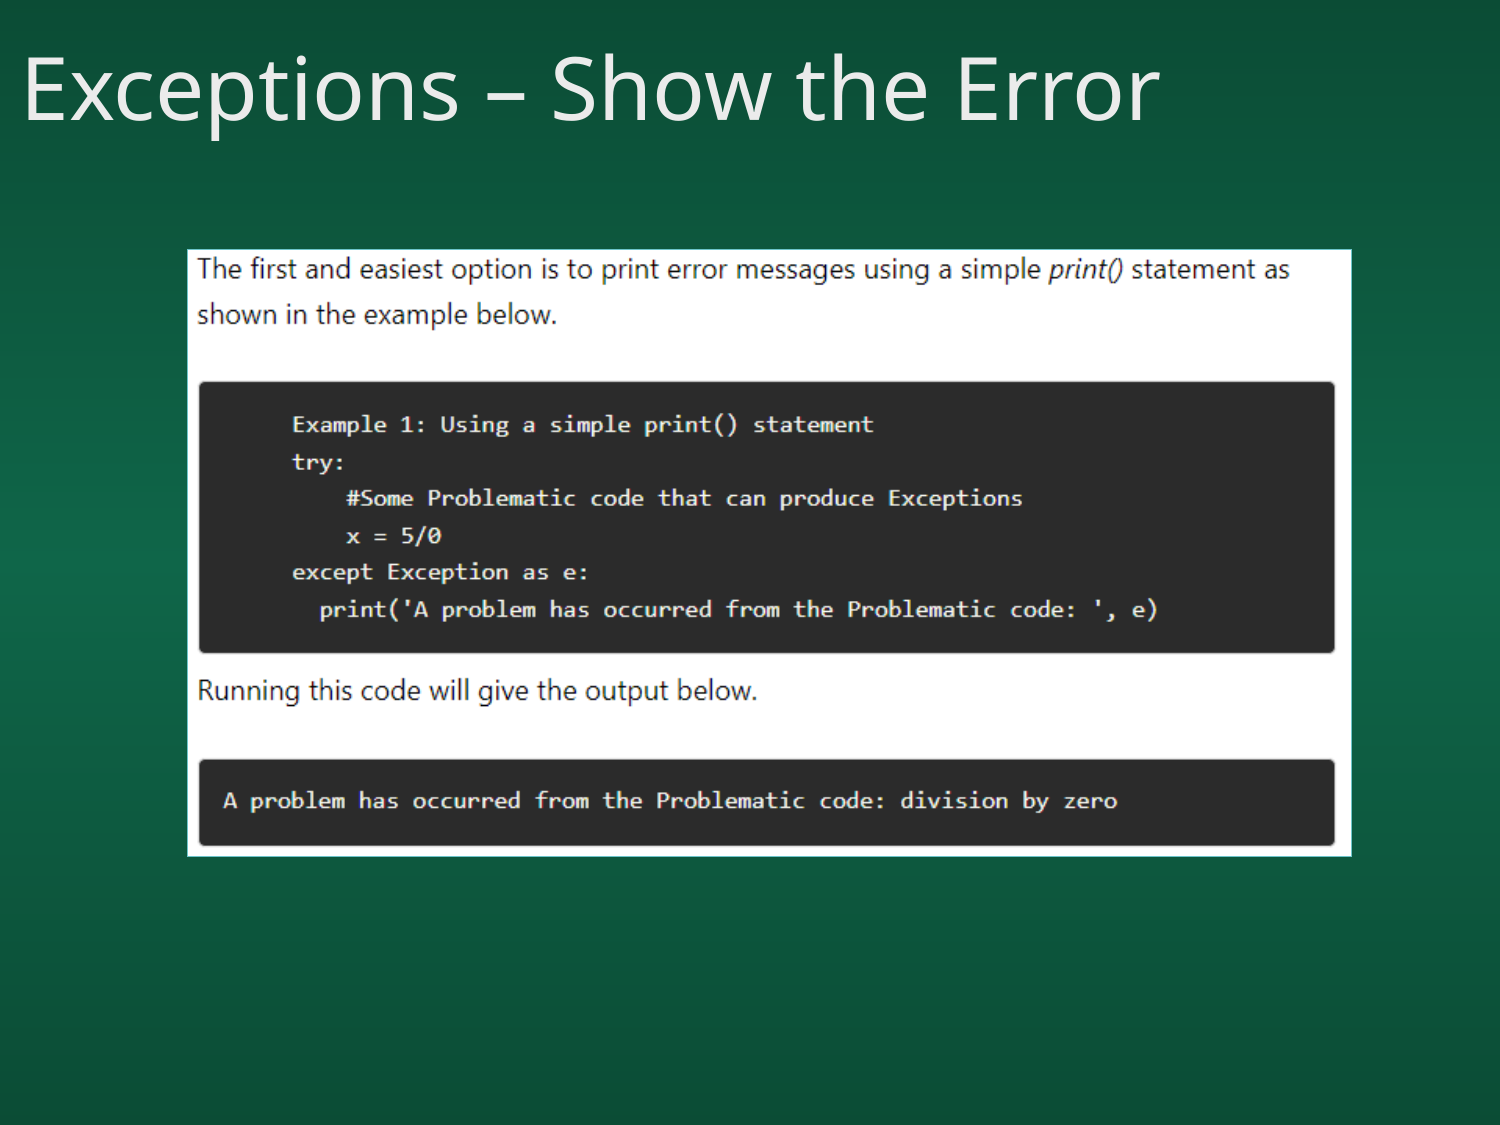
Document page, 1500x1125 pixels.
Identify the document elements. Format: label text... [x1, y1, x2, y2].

picture [187, 249, 1352, 857]
title Exceptions – Show the Error [5, 24, 1500, 188]
